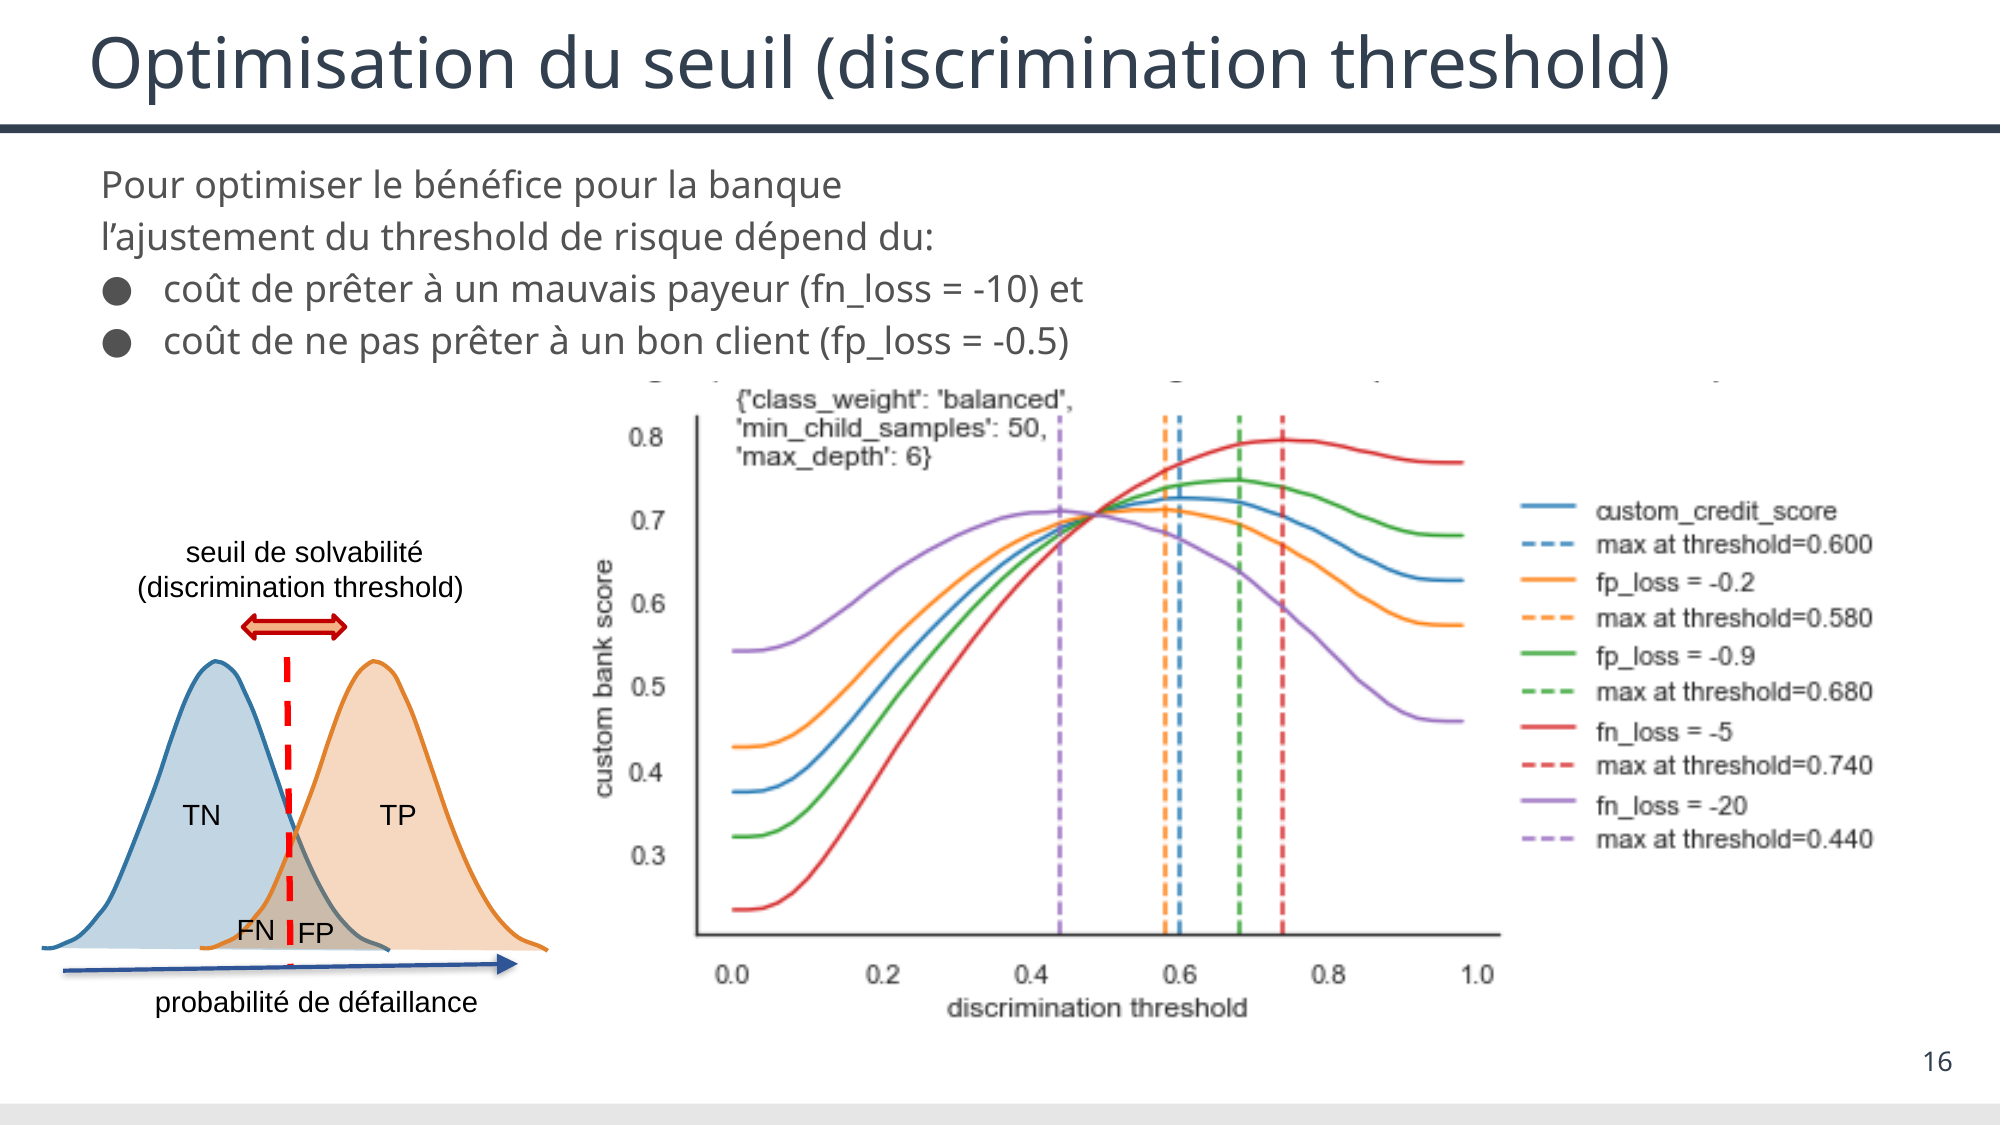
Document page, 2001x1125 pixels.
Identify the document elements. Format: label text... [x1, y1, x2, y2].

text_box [41, 526, 549, 1021]
title Optimisation du seuil (discrimination threshold) [68, 0, 1932, 123]
picture [581, 381, 1899, 1039]
list Pour optimiser le bénéfice pour la banque l’ajustement du threshold de risque dépend du: coût de prêter à un mauvais payeur (fn_loss = -10) et coût de ne pas prêter à un bon client (fp_loss = -0.5) [68, 134, 1932, 1087]
slide_number 16 [1853, 1019, 1974, 1106]
